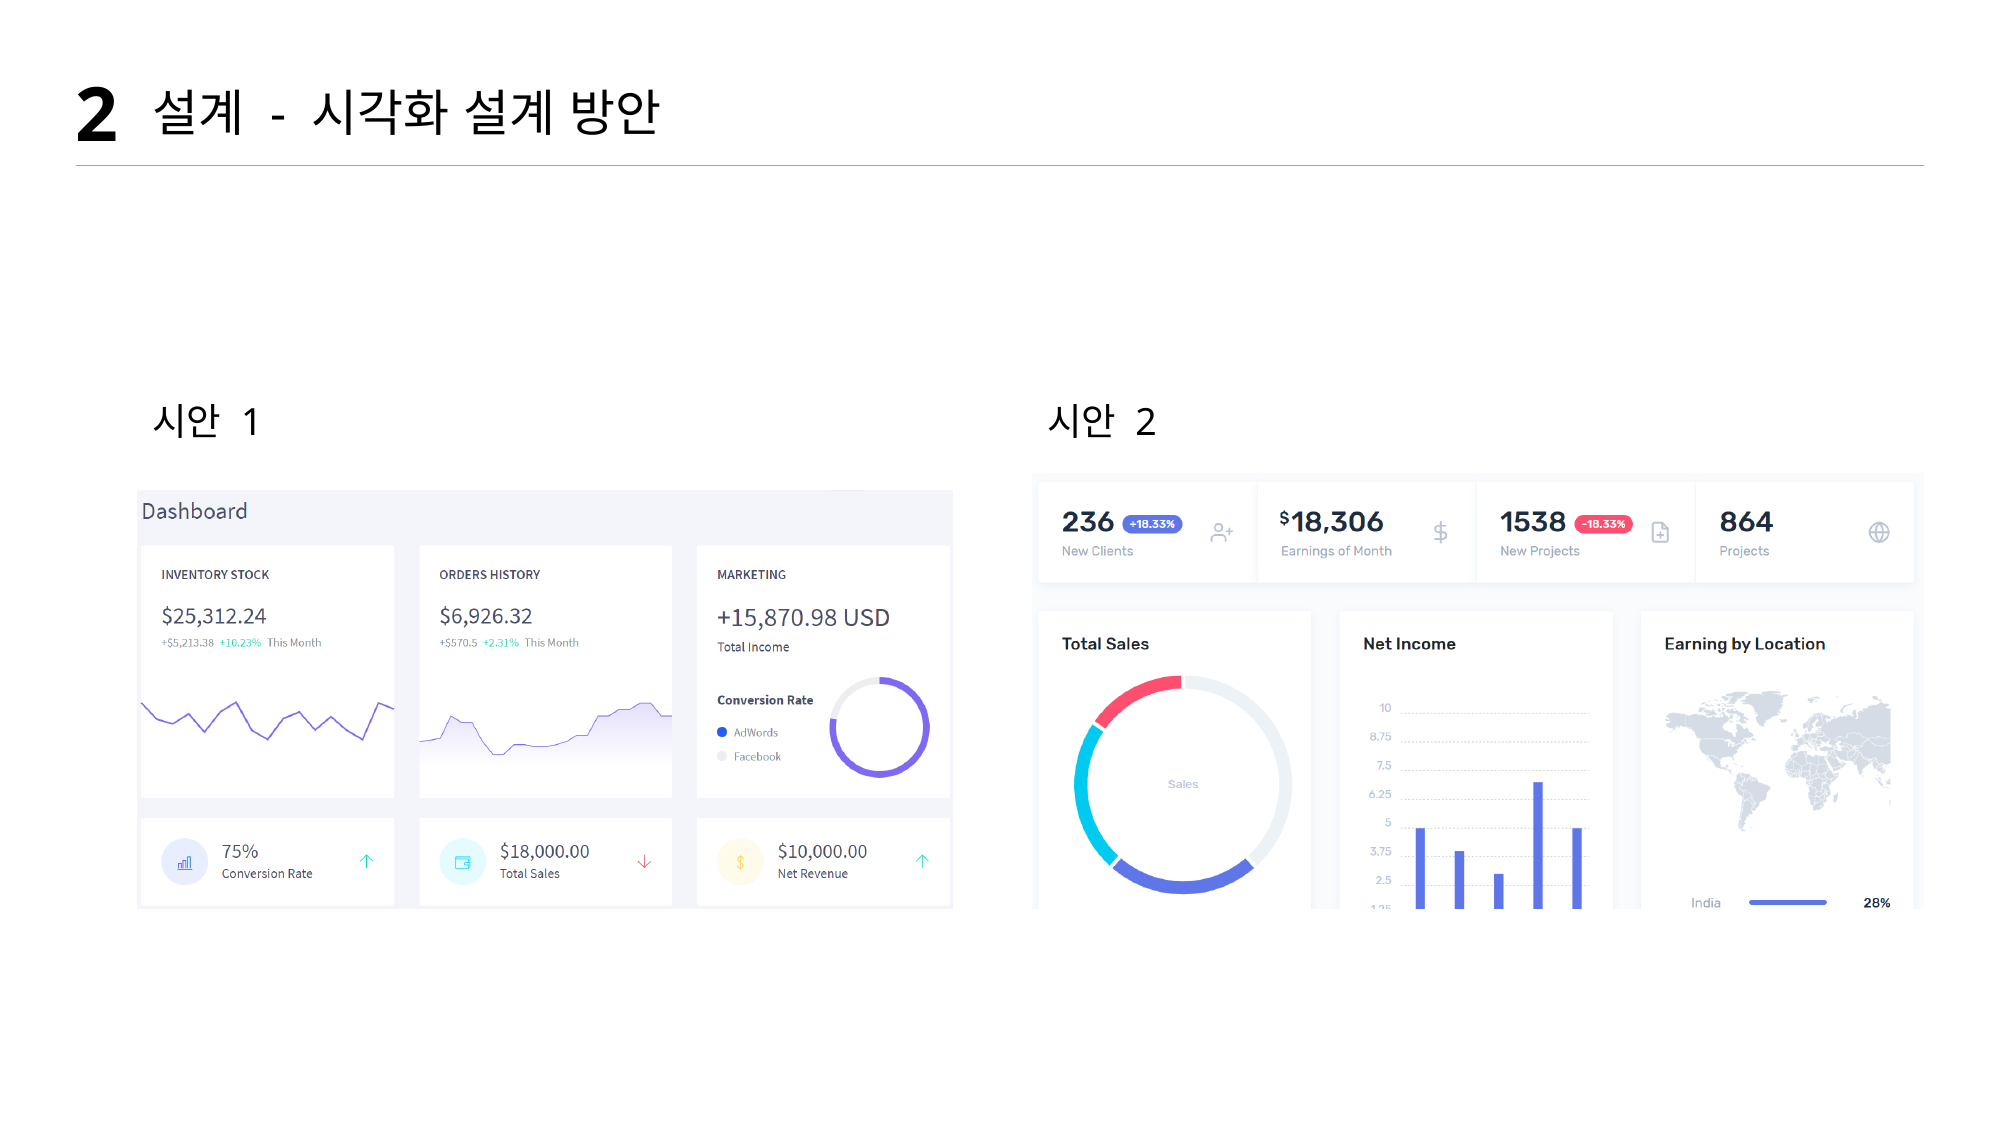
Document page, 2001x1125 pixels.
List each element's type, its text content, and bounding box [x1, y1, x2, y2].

picture [1032, 473, 1924, 909]
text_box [60, 59, 1001, 166]
text_box 시안 2 [1032, 390, 1749, 451]
picture [137, 490, 953, 909]
text_box 시안 1 [137, 390, 855, 451]
